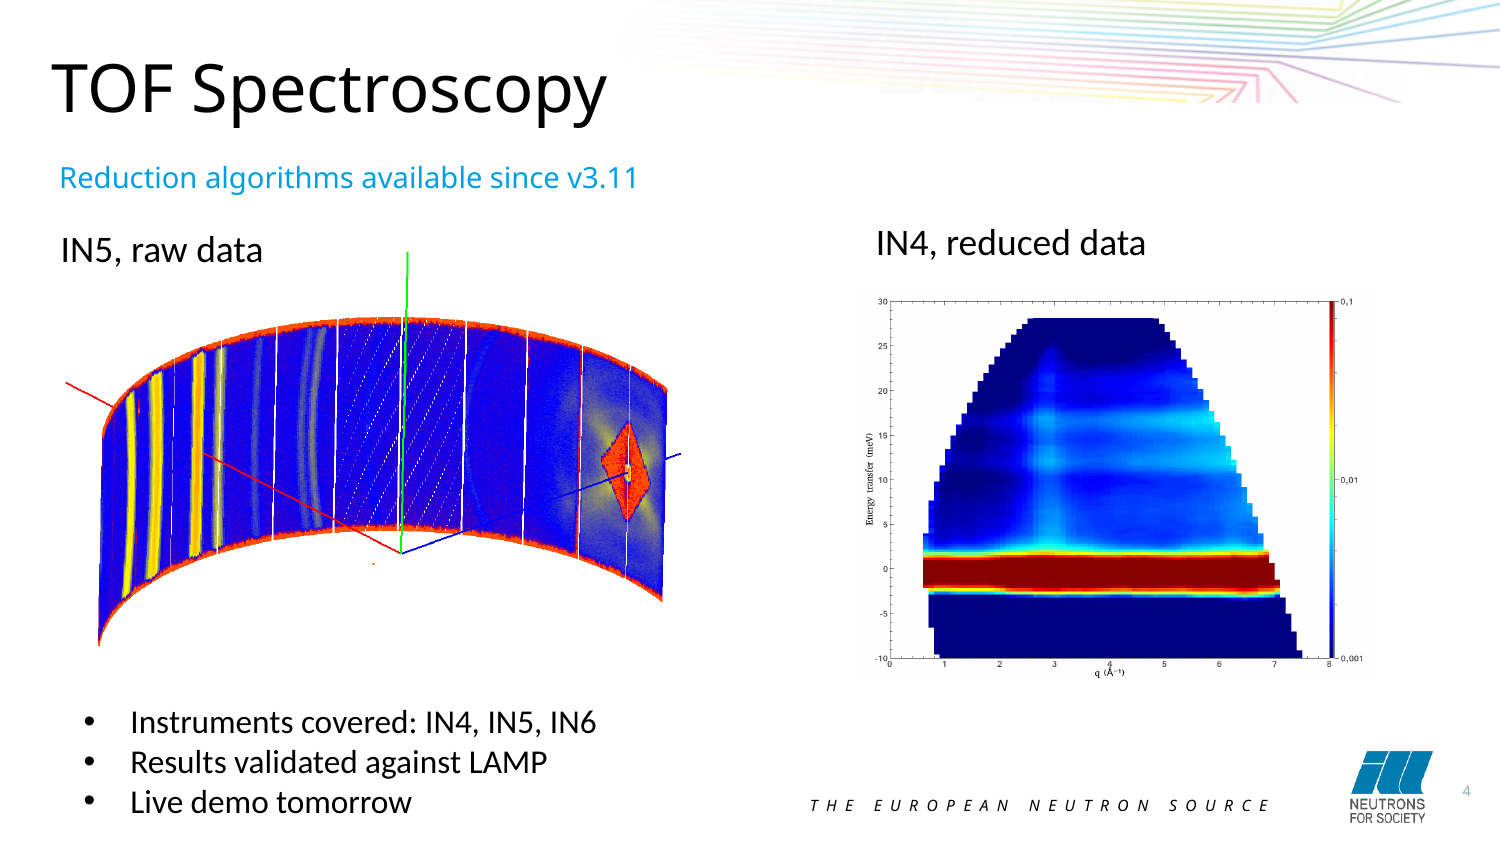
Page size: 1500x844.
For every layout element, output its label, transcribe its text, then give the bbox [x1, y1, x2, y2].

text_box IN4, reduced data [861, 210, 1163, 271]
picture [1350, 751, 1433, 823]
list TOF Spectroscopy [36, 38, 1469, 149]
text_box IN5, raw data [45, 218, 279, 278]
picture [614, 0, 1500, 103]
list Reduction algorithms available since v3.11 [44, 151, 1469, 211]
text_box Instruments covered: IN4, IN5, IN6 Results validated against LAMP Live demo tomorrow [68, 693, 613, 828]
picture [65, 251, 682, 679]
picture [858, 286, 1373, 679]
